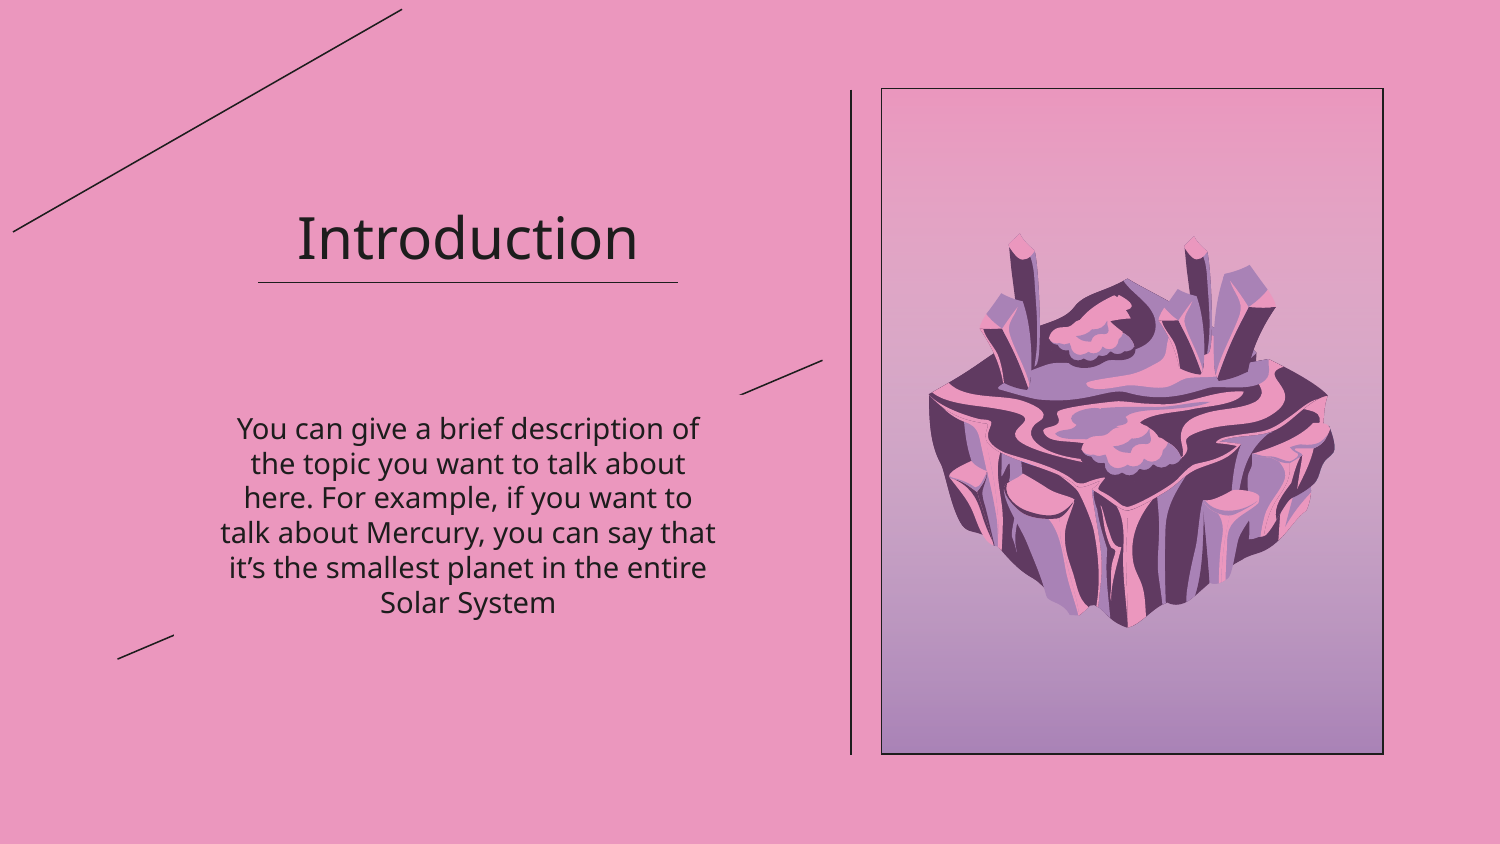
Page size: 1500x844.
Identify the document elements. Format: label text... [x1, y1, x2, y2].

title Introduction [174, 188, 763, 283]
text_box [117, 359, 823, 660]
text_box [881, 88, 1384, 755]
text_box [928, 233, 1338, 629]
